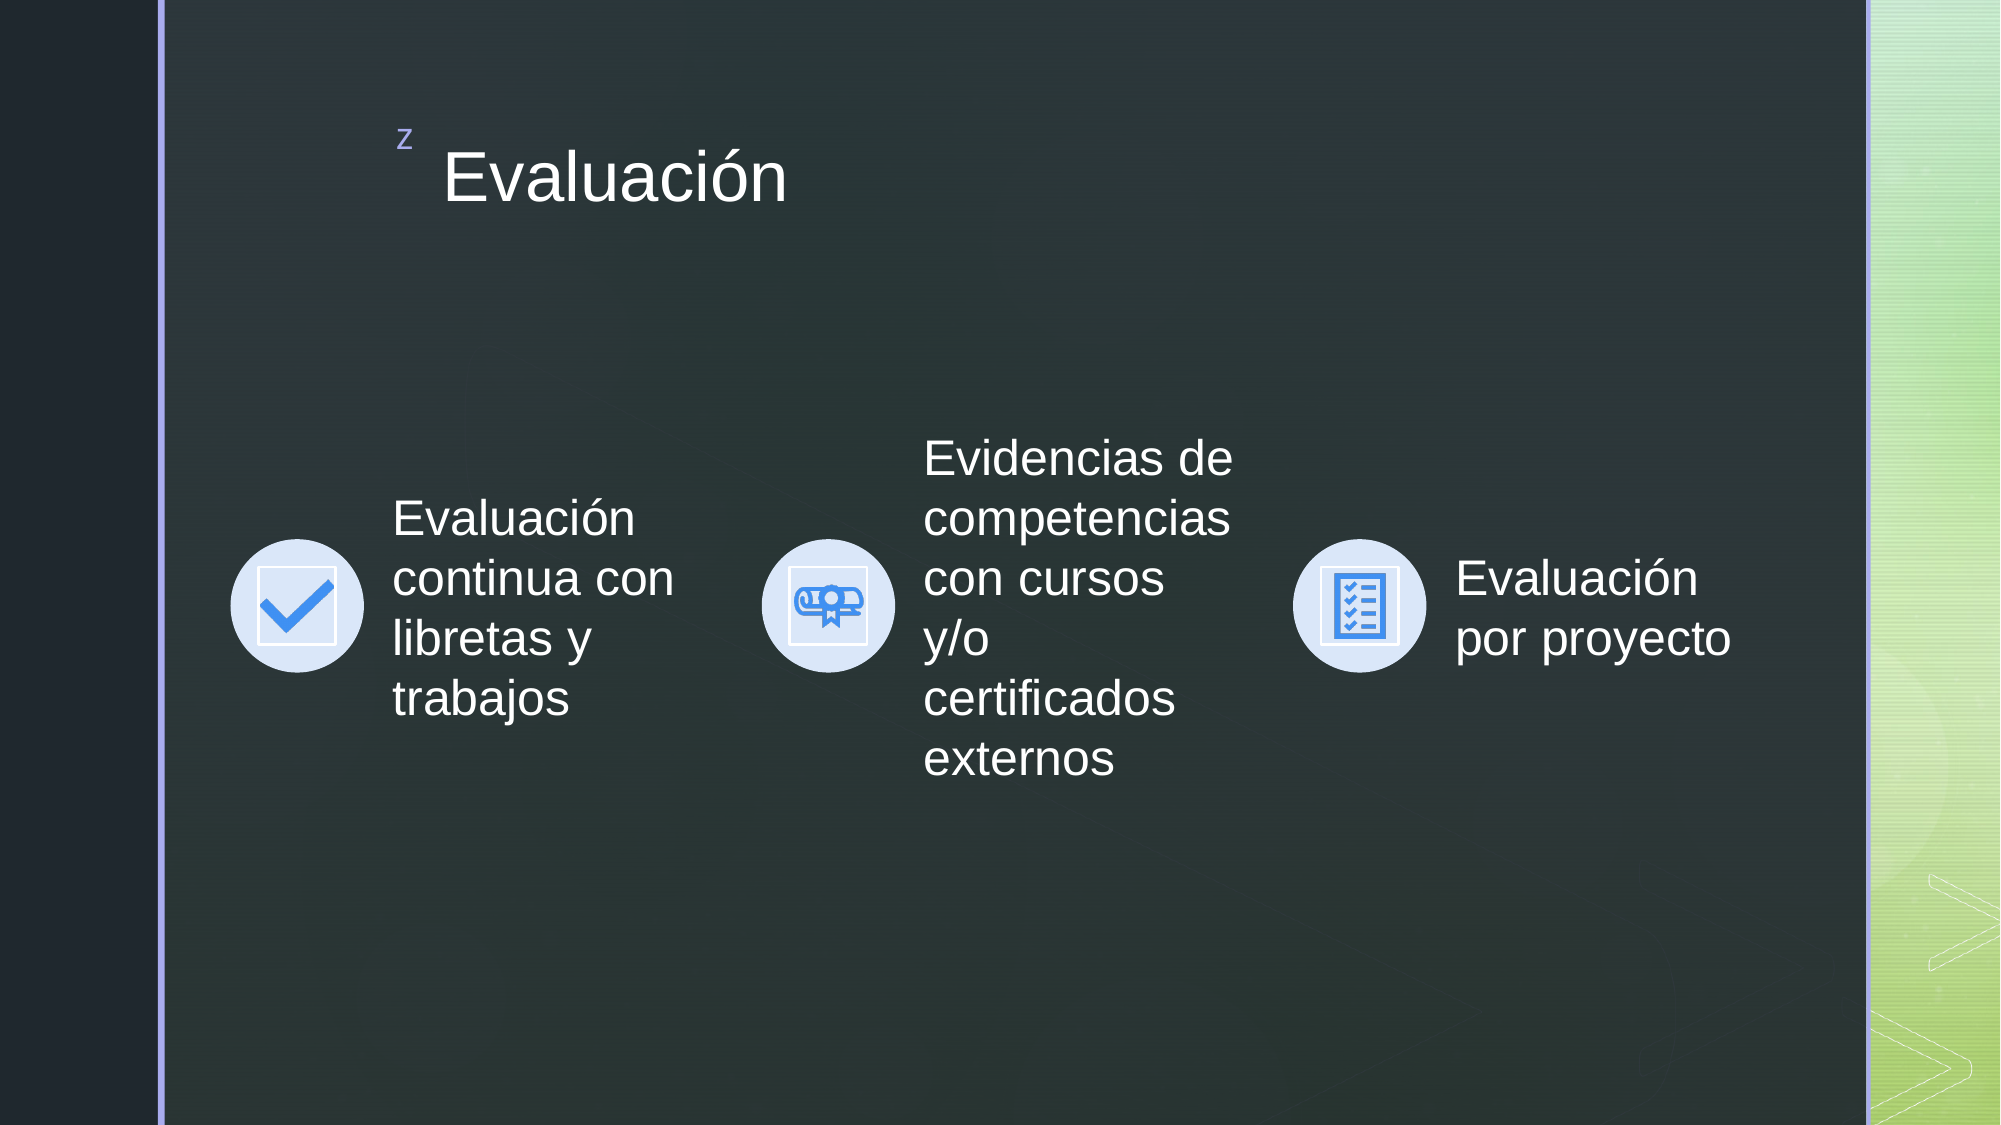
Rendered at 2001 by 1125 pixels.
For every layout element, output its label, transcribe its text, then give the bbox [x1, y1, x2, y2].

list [171, 341, 1829, 870]
title Evaluación [427, 133, 1219, 258]
picture [1871, 0, 2001, 1125]
